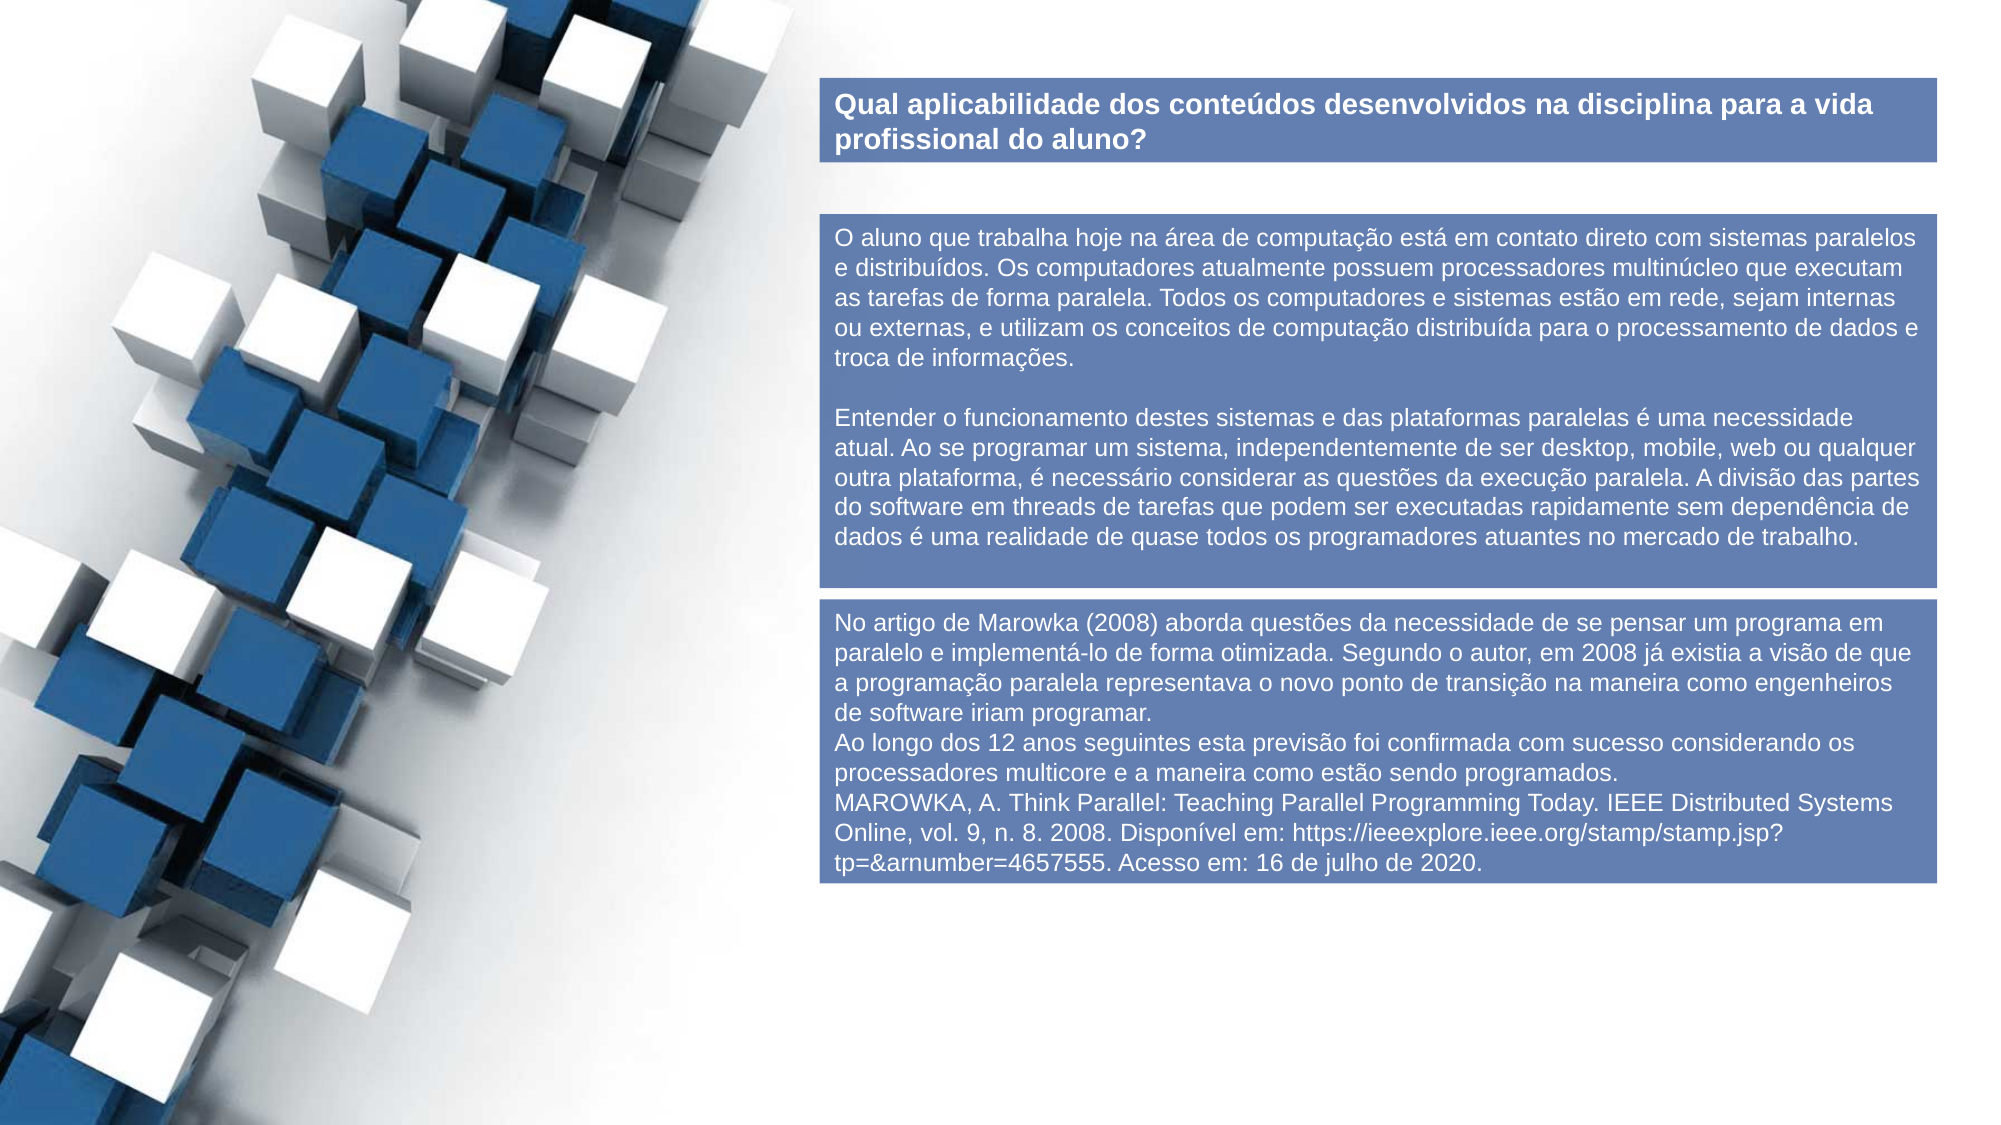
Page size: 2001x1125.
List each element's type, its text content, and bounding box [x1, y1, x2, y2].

text_box Qual aplicabilidade dos conteúdos desenvolvidos na disciplina para a vida profissional do aluno? [819, 77, 1938, 163]
text_box O aluno que trabalha hoje na área de computação está em contato direto com sistemas paralelos e distribuídos. Os computadores atualmente possuem processadores multinúcleo que executam as tarefas de forma paralela. Todos os computadores e sistemas estão em rede, sejam internas ou externas, e utilizam os conceitos de computação distribuída para o processamento de dados e troca de informações. Entender o funcionamento destes sistemas e das plataformas paralelas é uma necessidade atual. Ao se programar um sistema, independentemente de ser desktop, mobile, web ou qualquer outra plataforma, é necessário considerar as questões da execução paralela. A divisão das partes do software em threads de tarefas que podem ser executadas rapidamente sem dependência de dados é uma realidade de quase todos os programadores atuantes no mercado de trabalho. [819, 214, 1938, 589]
text_box No artigo de Marowka (2008) aborda questões da necessidade de se pensar um programa em paralelo e implementá-lo de forma otimizada. Segundo o autor, em 2008 já existia a visão de que a programação paralela representava o novo ponto de transição na maneira como engenheiros de software iriam programar. Ao longo dos 12 anos seguintes esta previsão foi confirmada com sucesso considerando os processadores multicore e a maneira como estão sendo programados. MAROWKA, A. Think Parallel: Teaching Parallel Programming Today. IEEE Distributed Systems Online, vol. 9, n. 8. 2008. Disponível em: https://ieeexplore.ieee.org/stamp/stamp.jsp?tp=&arnumber=4657555. Acesso em: 16 de julho de 2020. [819, 599, 1938, 884]
picture [0, 0, 2001, 1125]
